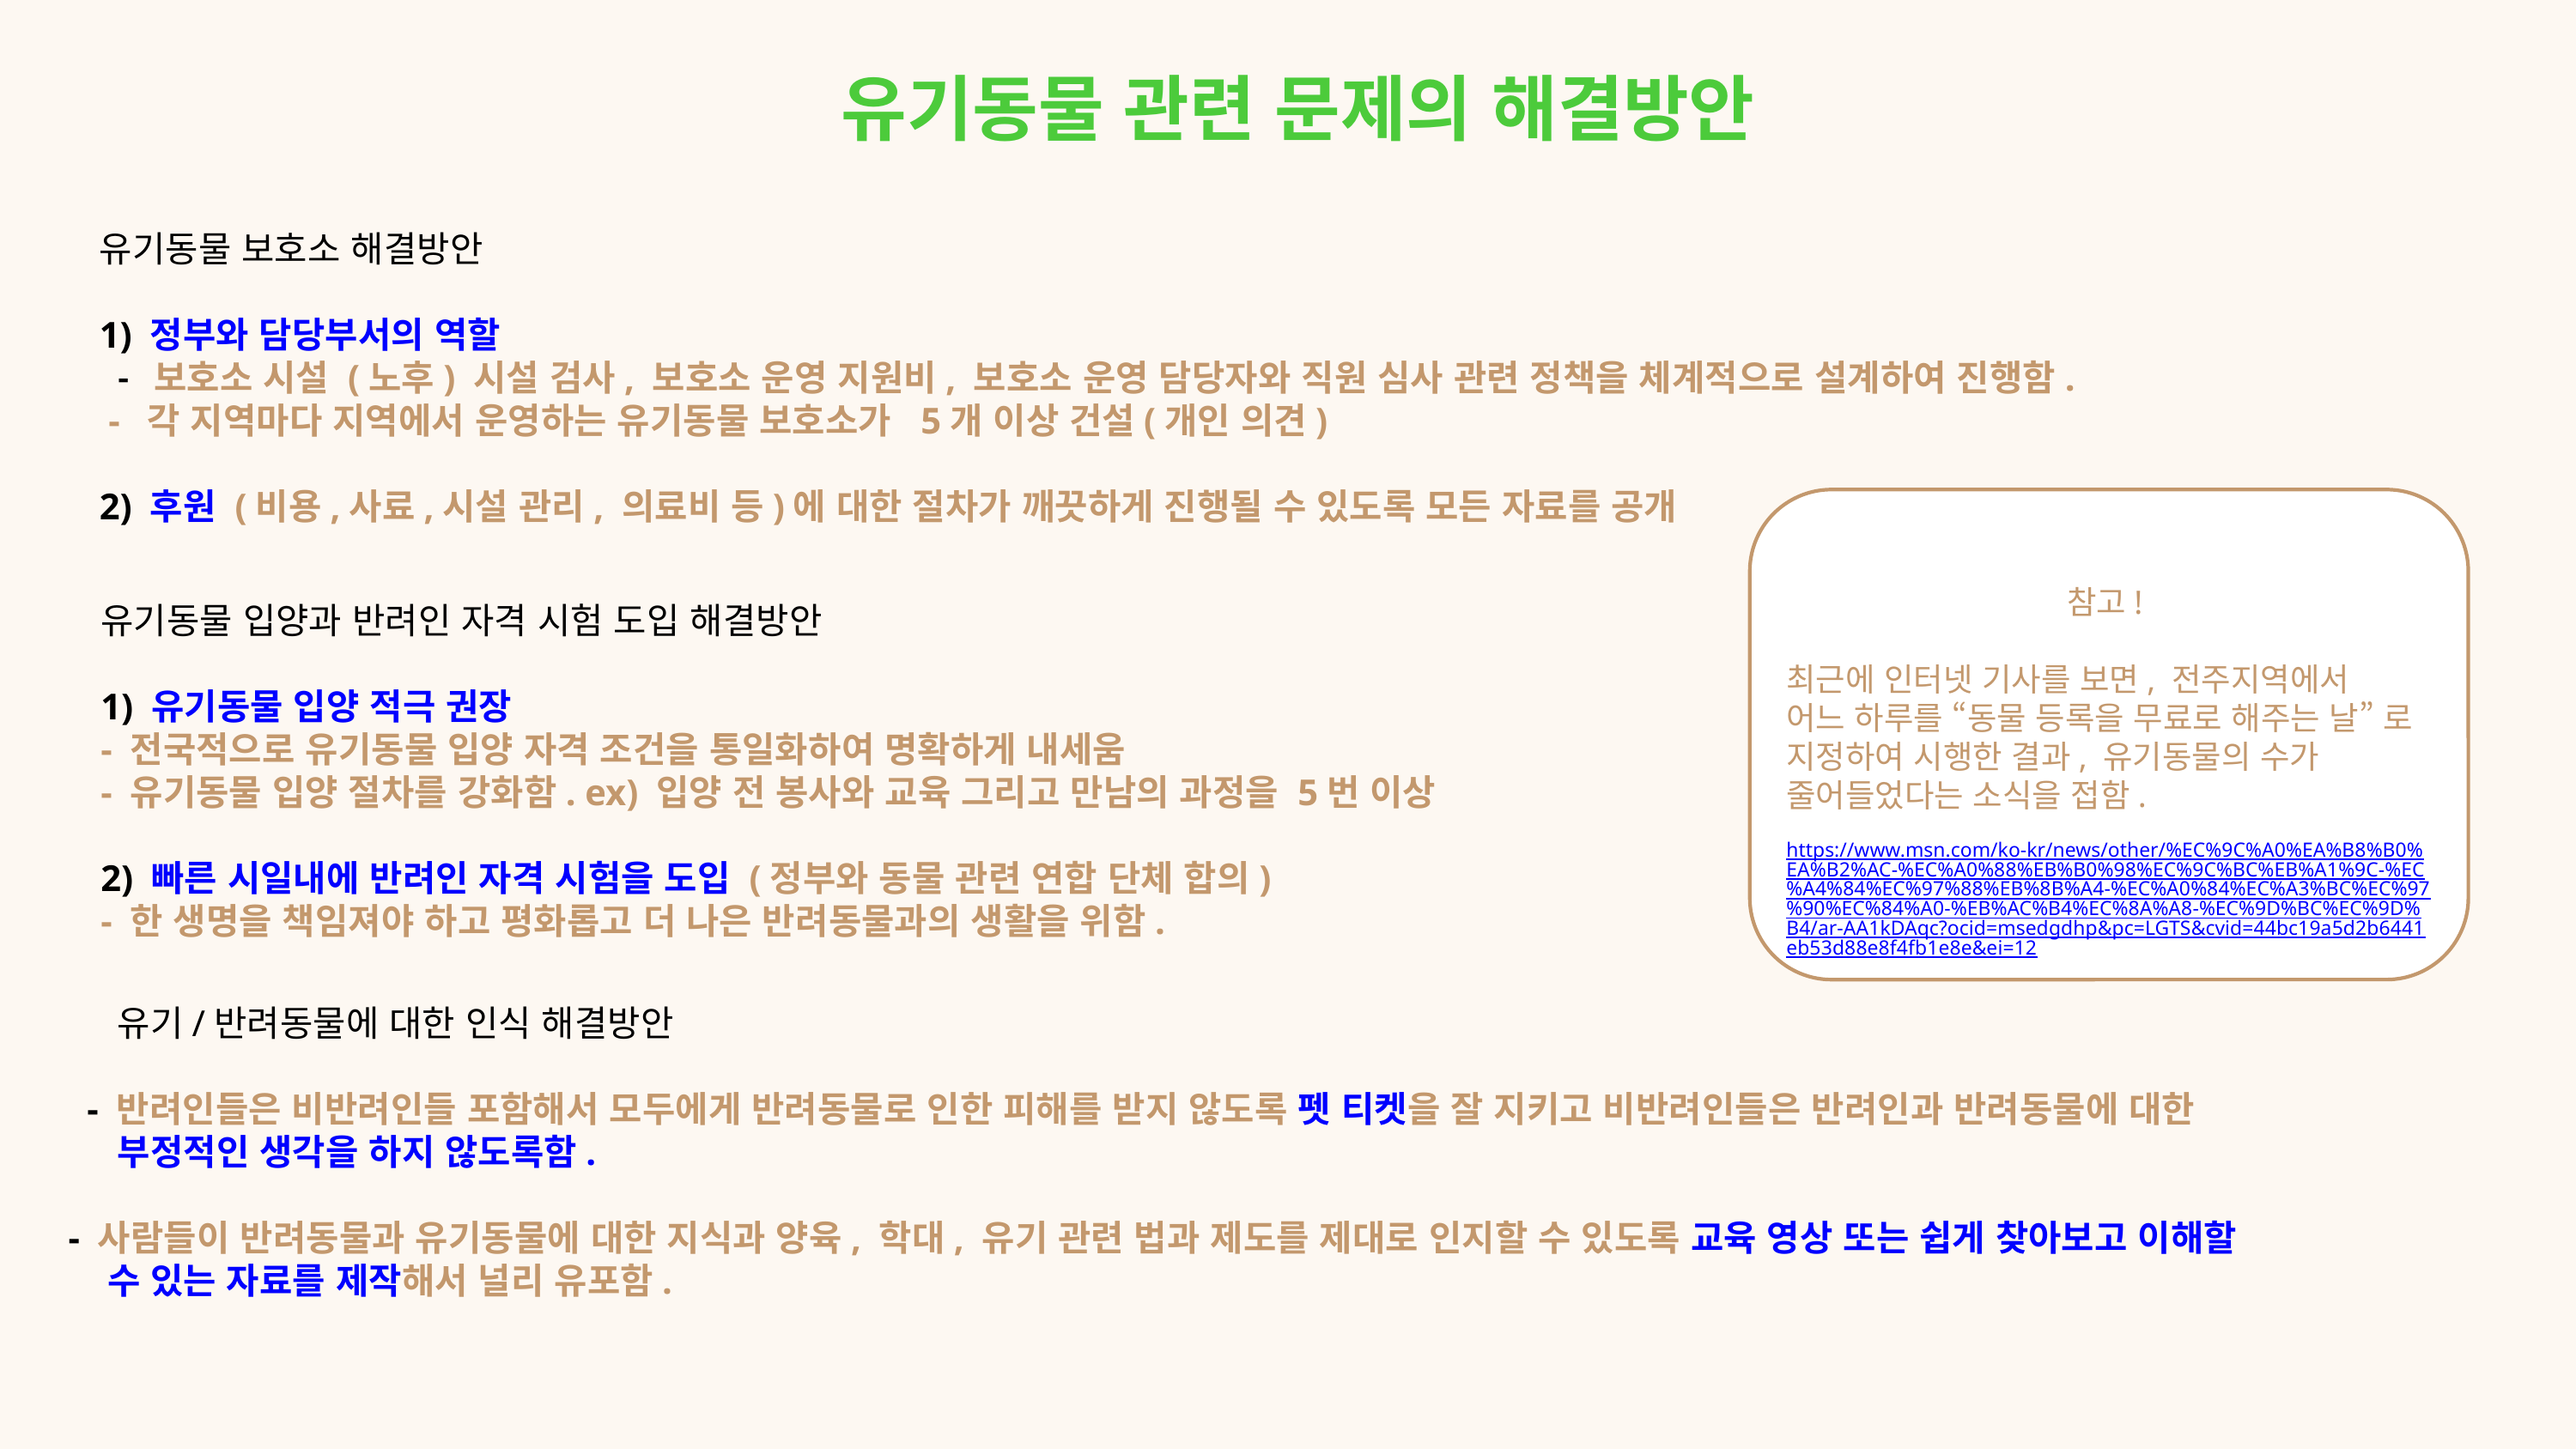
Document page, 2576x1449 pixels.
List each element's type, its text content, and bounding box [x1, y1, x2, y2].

text_box 유기동물 입양과 반려인 자격 시험 도입 해결방안 1) 유기동물 입양 적극 권장 - 전국적으로 유기동물 입양 자격 조건을 통일화하여 명확하게 내세움 - 유기동물 입양 절차를 강화함. ex) 입양 전 봉사와 교육 그리고 만남의 과정을 5번 이상 2) 빠른 시일내에 반려인 자격 시험을 도입 (정부와 동물 관련 연합 단체 합의) - 한 생명을 책임져야 하고 평화롭고 더 나은 반려동물과의 생활을 위함. [88, 591, 1764, 948]
text_box 참고! 최근에 인터넷 기사를 보면, 전주지역에서 어느 하루를 “동물 등록을 무료로 해주는 날” 로 지정하여 시행한 결과, 유기동물의 수가 줄어들었다는 소식을 접함. https://www.msn.com/ko-kr/news/other/%EC%9C%A0%EA%B8%B0%EA%B2%AC-%EC%A0%88%EB%B0%98%EC%9C%BC%EB%A1%9C-%EC%A4%84%EC%97%88%EB%8B%A4-%EC%A0%84%EC%A3%BC%EC%97%90%EC%84%A0-%EB%AC%B4%EC%8A%A8-%EC%9D%BC%EC%9D%B4/ar-AA1kDAqc?ocid=msedgdhp&pc=LGTS&cvid=44bc19a5d2b6441eb53d88e8f4fb1e8e&ei=12 [1747, 488, 2470, 982]
text_box 유기동물 보호소 해결방안 1) 정부와 담당부서의 역할 - 보호소 시설 (노후) 시설 검사, 보호소 운영 지원비, 보호소 운영 담당자와 직원 심사 관련 정책을 체계적으로 설계하여 진행함. - 각 지역마다 지역에서 운영하는 유기동물 보호소가 5개 이상 건설(개인 의견) 2) 후원 (비용,사료,시설 관리, 의료비 등)에 대한 절차가 깨끗하게 진행될 수 있도록 모든 자료를 공개 [86, 220, 2360, 534]
text_box 유기동물 관련 문제의 해결방안 [829, 58, 1835, 156]
text_box 유기/반려동물에 대한 인식 해결방안 - 반려인들은 비반려인들 포함해서 모두에게 반려동물로 인한 피해를 받지 않도록 펫 티켓을 잘 지키고 비반려인들은 반려인과 반려동물에 대한 부정적인 생각을 하지 않도록함. - 사람들이 반려동물과 유기동물에 대한 지식과 양육, 학대, 유기 관련 법과 제도를 제대로 인지할 수 있도록 교육 영상 또는 쉽게 찾아보고 이해할 수 있는 자료를 제작해서 널리 유포함. [55, 994, 2411, 1351]
